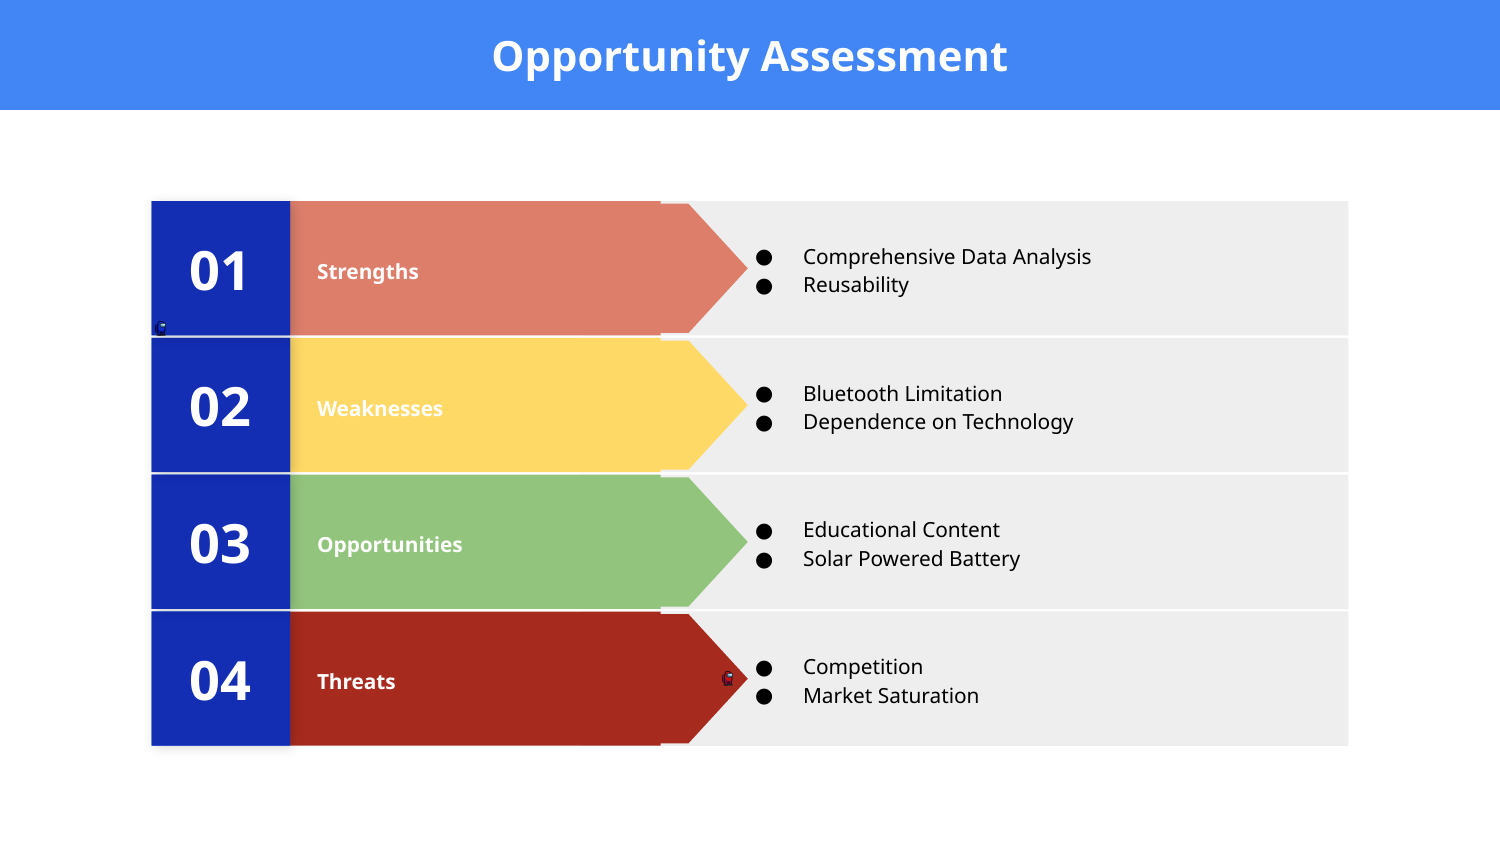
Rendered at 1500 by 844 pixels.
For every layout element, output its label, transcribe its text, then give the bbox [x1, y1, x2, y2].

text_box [151, 480, 1349, 610]
picture [722, 671, 734, 686]
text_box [151, 617, 1349, 747]
text_box Opportunity Assessment [0, 0, 1500, 110]
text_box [151, 341, 1349, 473]
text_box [151, 200, 1349, 336]
picture [155, 321, 167, 336]
